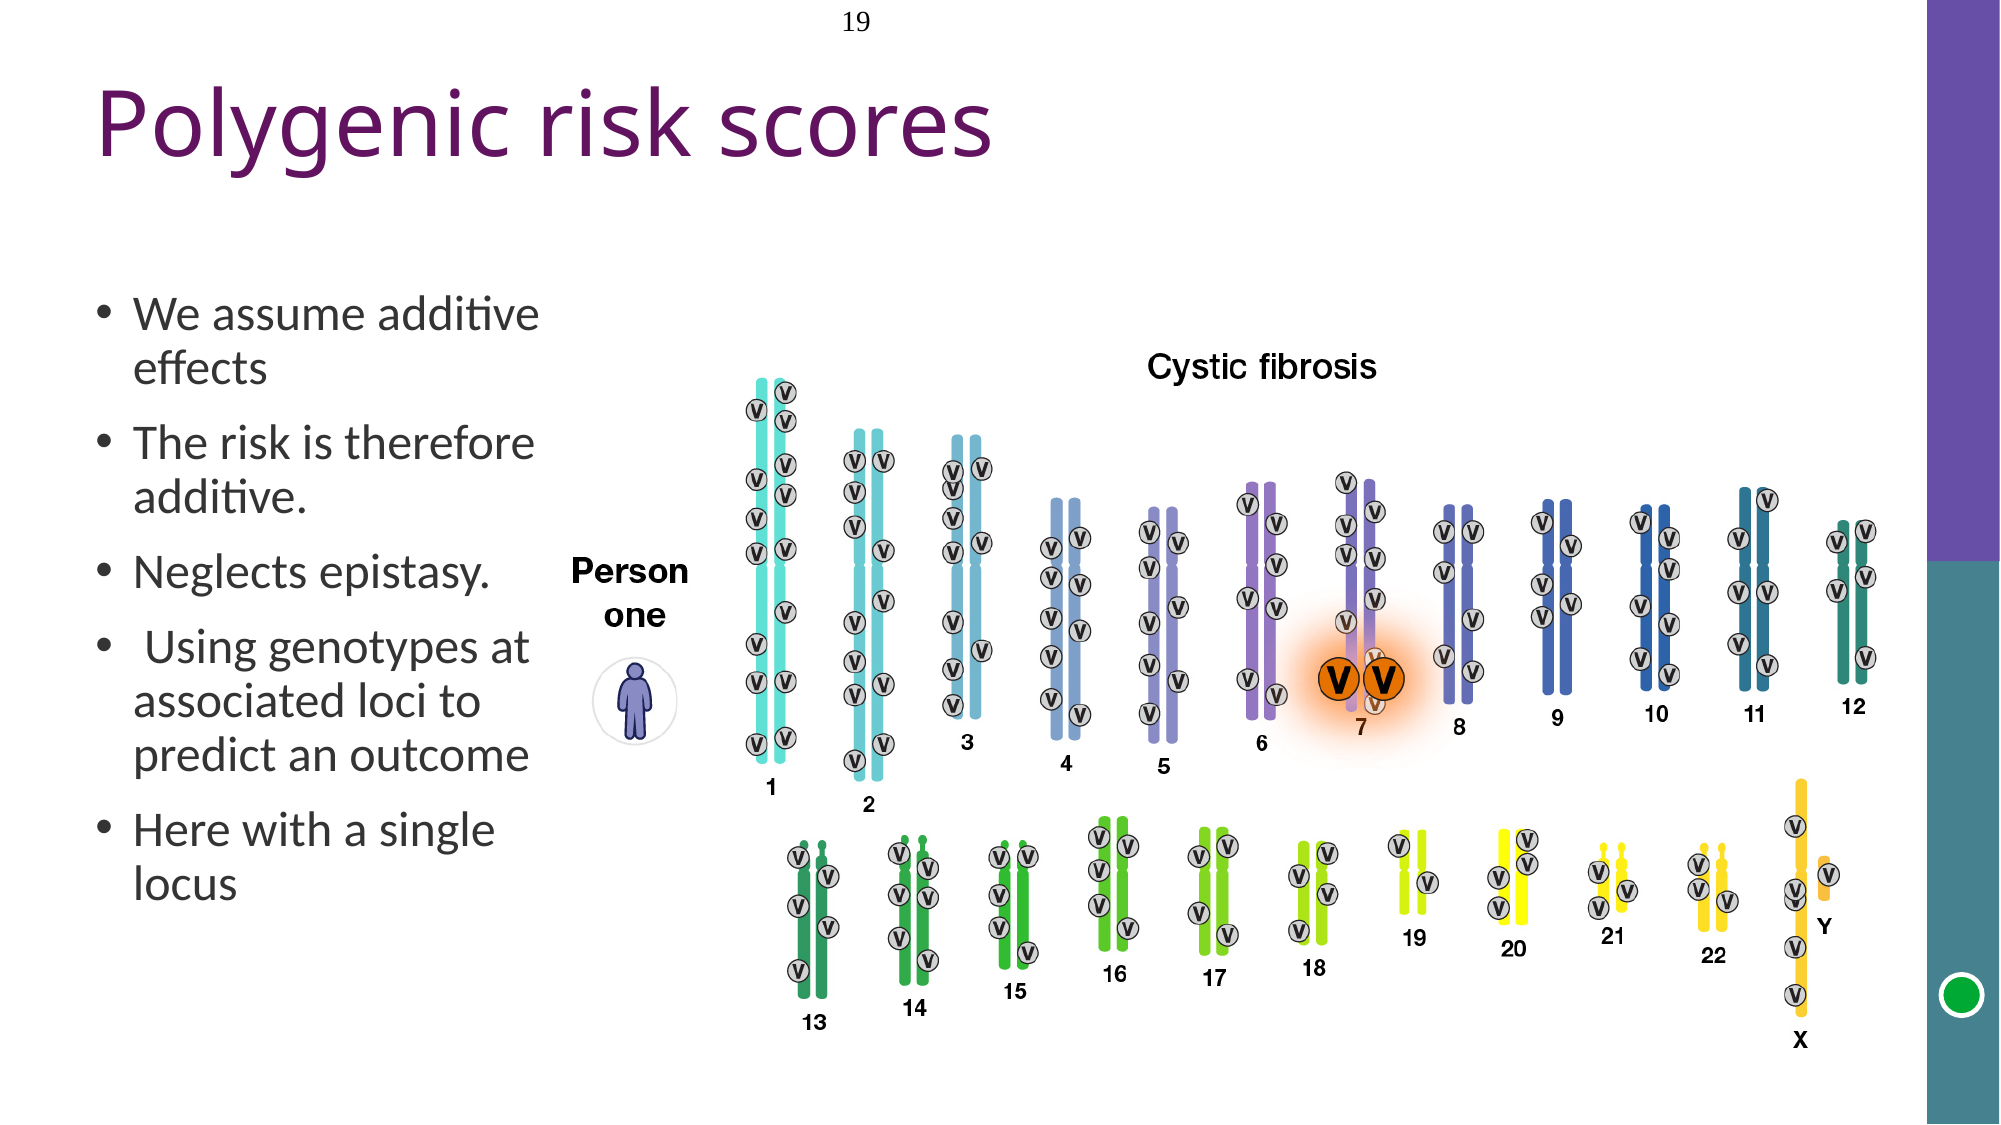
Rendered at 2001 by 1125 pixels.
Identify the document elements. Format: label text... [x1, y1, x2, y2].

title Polygenic risk scores [79, 91, 1907, 278]
text_box [1941, 974, 1983, 1016]
list We assume additive effects The risk is therefore additive. Neglects epistasy. Using genotypes at associated loci to predict an outcome Here with a single locus [80, 280, 561, 1006]
picture [560, 294, 1919, 1115]
